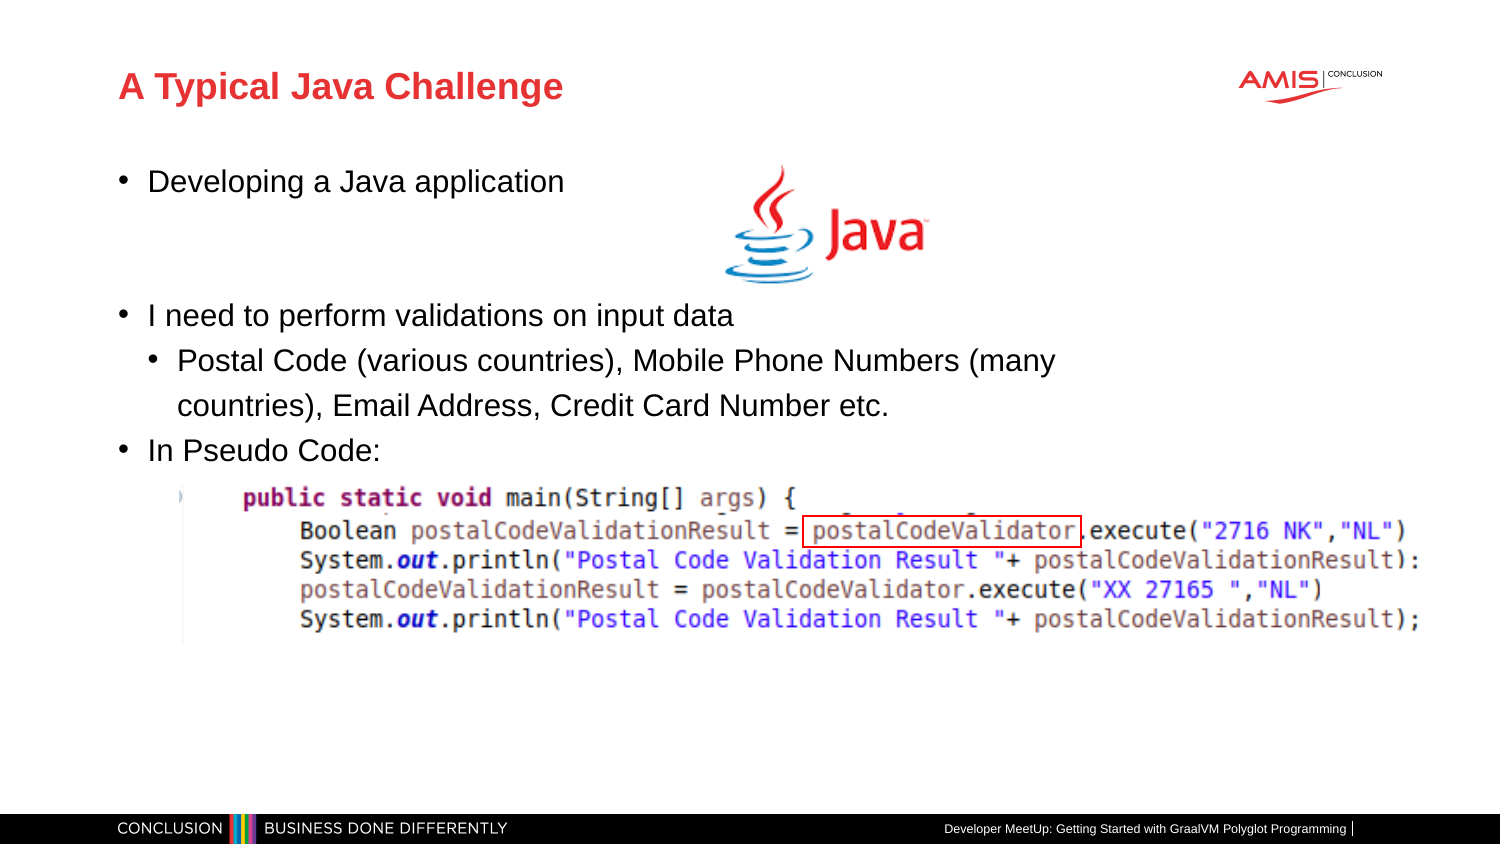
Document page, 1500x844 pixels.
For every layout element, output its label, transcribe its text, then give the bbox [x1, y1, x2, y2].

picture [1205, 59, 1388, 106]
picture [0, 814, 236, 844]
picture [179, 483, 1500, 645]
picture [717, 162, 937, 285]
list Developing a Java application I need to perform validations on input data Postal Code (various countries), Mobile Phone Numbers (many countries), Email Address, Credit Card Number etc. In Pseudo Code: [118, 153, 1205, 774]
title A Typical Java Challenge [118, 47, 1205, 130]
picture [239, 814, 1500, 844]
footer Developer MeetUp: Getting Started with GraalVM Polyglot Programming [814, 820, 1347, 839]
